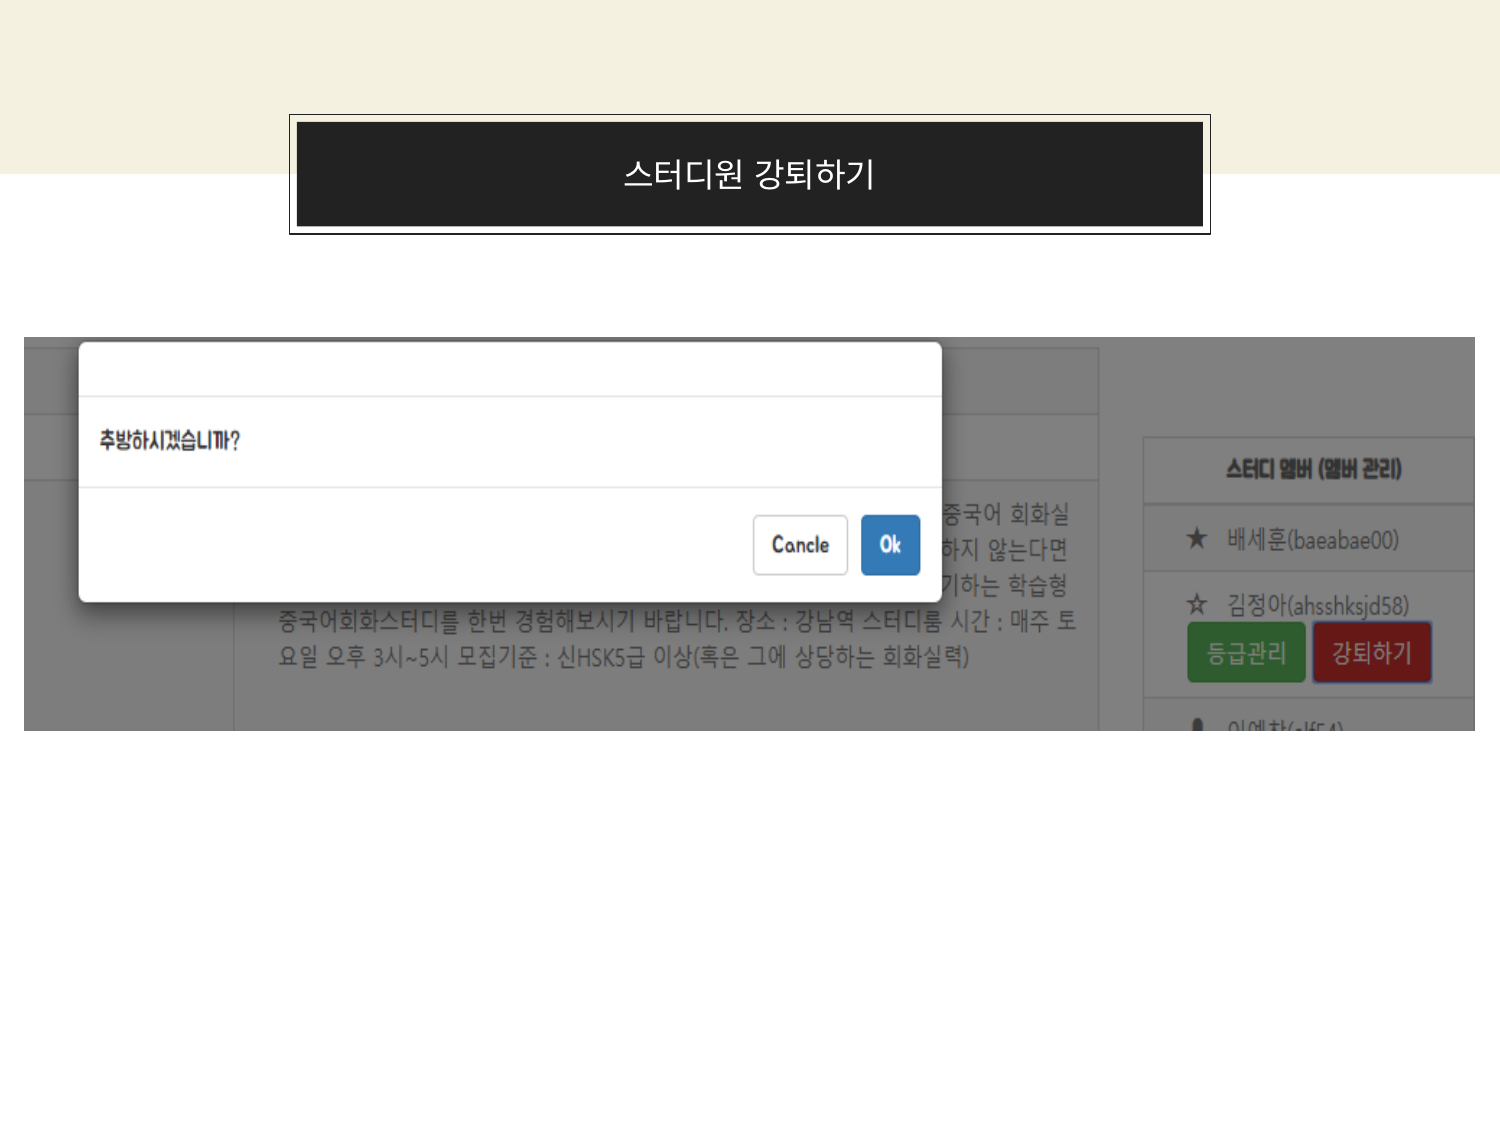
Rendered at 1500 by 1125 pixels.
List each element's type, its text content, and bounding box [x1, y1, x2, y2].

picture [24, 337, 1476, 732]
title 스터디원 강퇴하기 [296, 121, 1203, 227]
